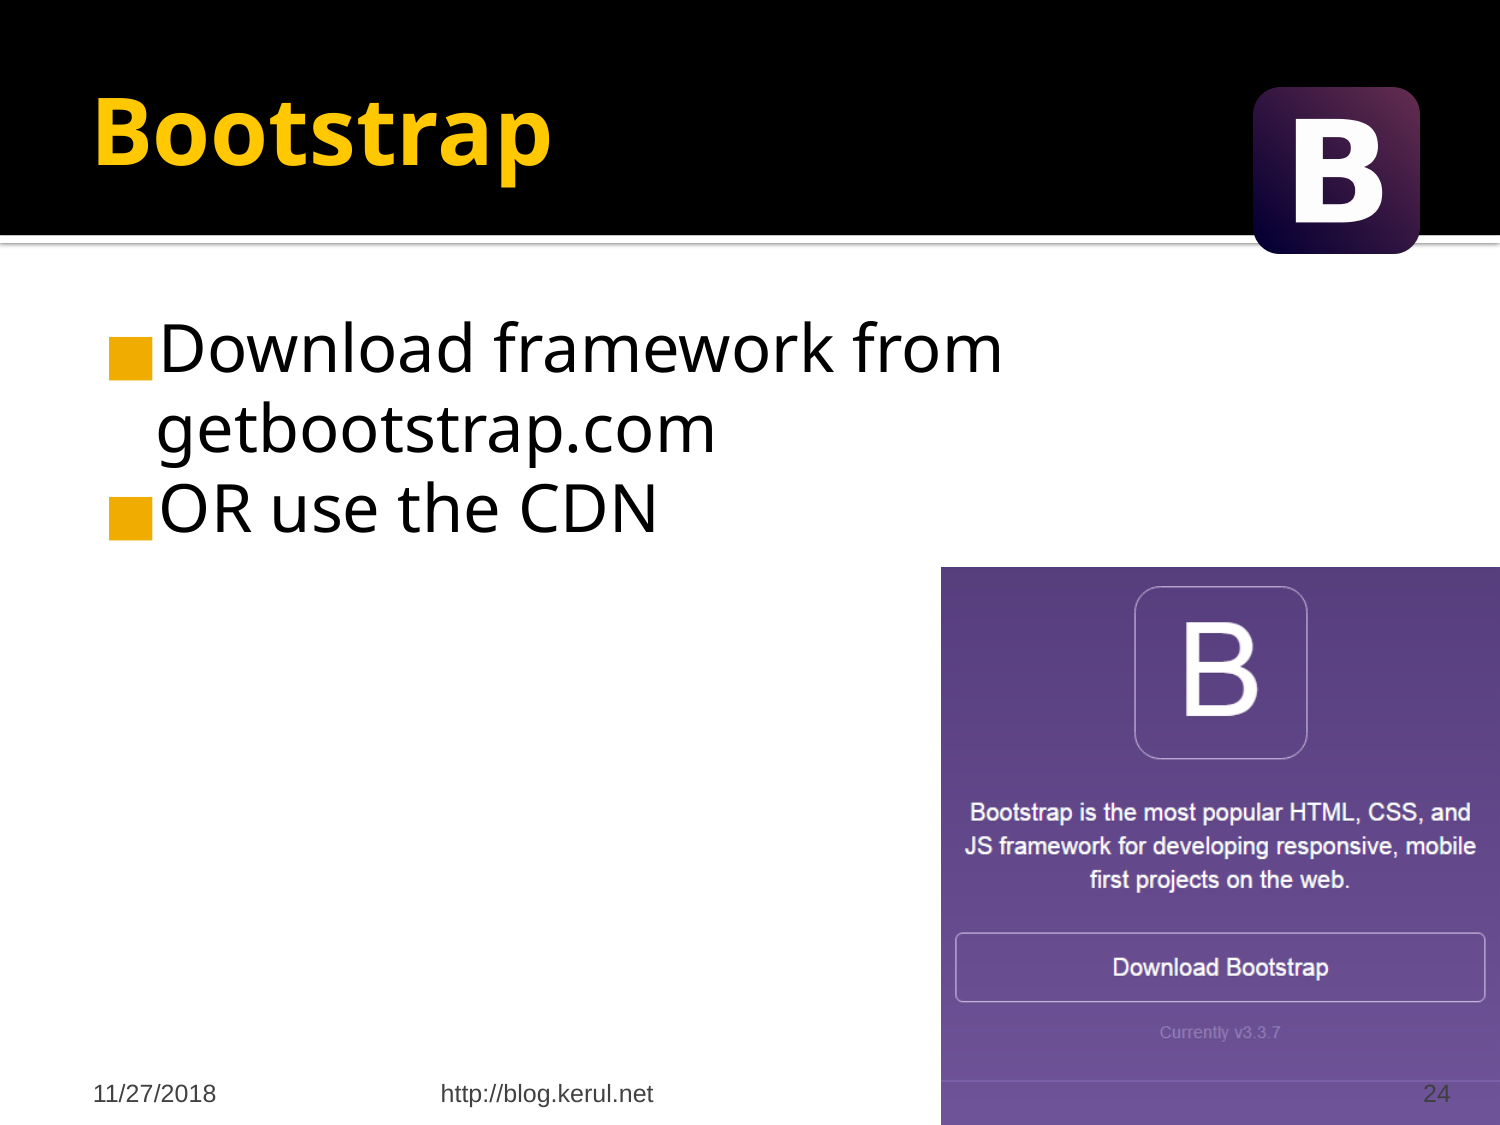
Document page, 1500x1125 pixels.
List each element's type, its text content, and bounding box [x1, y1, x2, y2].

title Bootstrap [75, 25, 1425, 231]
footer http://blog.kerul.net [433, 1062, 935, 1108]
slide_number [75, 1062, 425, 1108]
picture [941, 567, 1500, 1125]
picture [1253, 87, 1420, 254]
list Download framework from getbootstrap.com OR use the CDN [75, 291, 1425, 1050]
